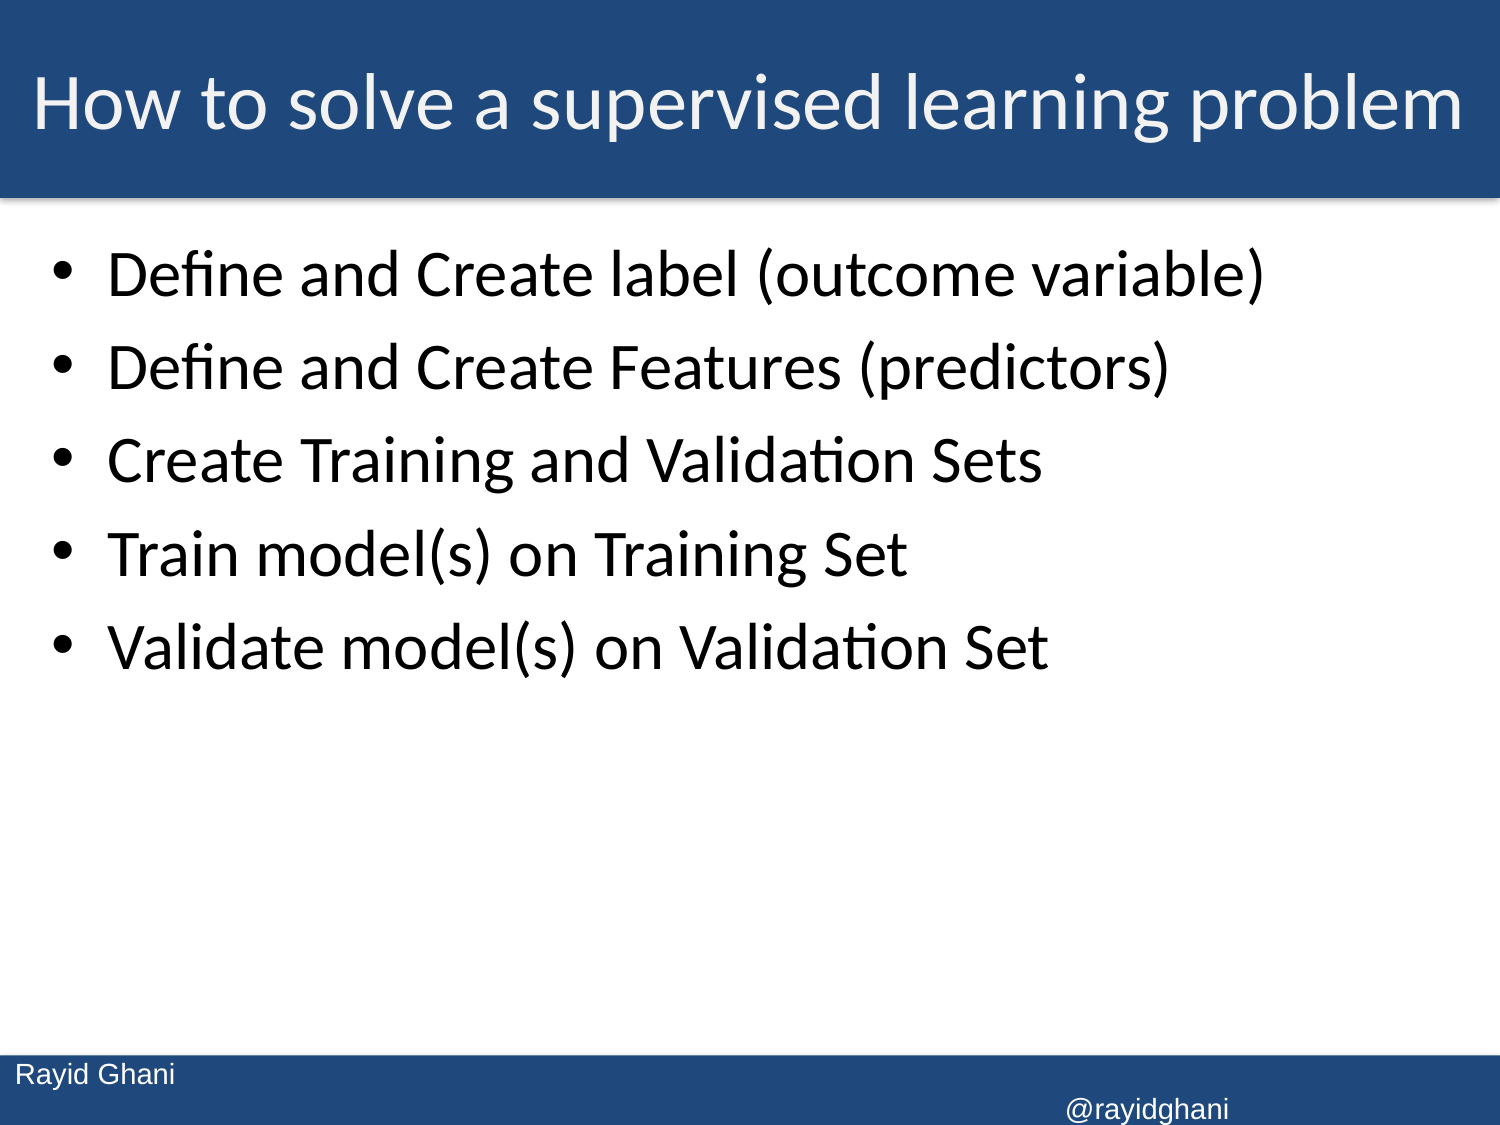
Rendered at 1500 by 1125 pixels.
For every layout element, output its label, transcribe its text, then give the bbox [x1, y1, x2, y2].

list Define and Create label (outcome variable) Define and Create Features (predictors) Create Training and Validation Sets Train model(s) on Training Set Validate model(s) on Validation Set [36, 222, 1472, 1035]
title How to solve a supervised learning problem [0, 3, 1500, 192]
